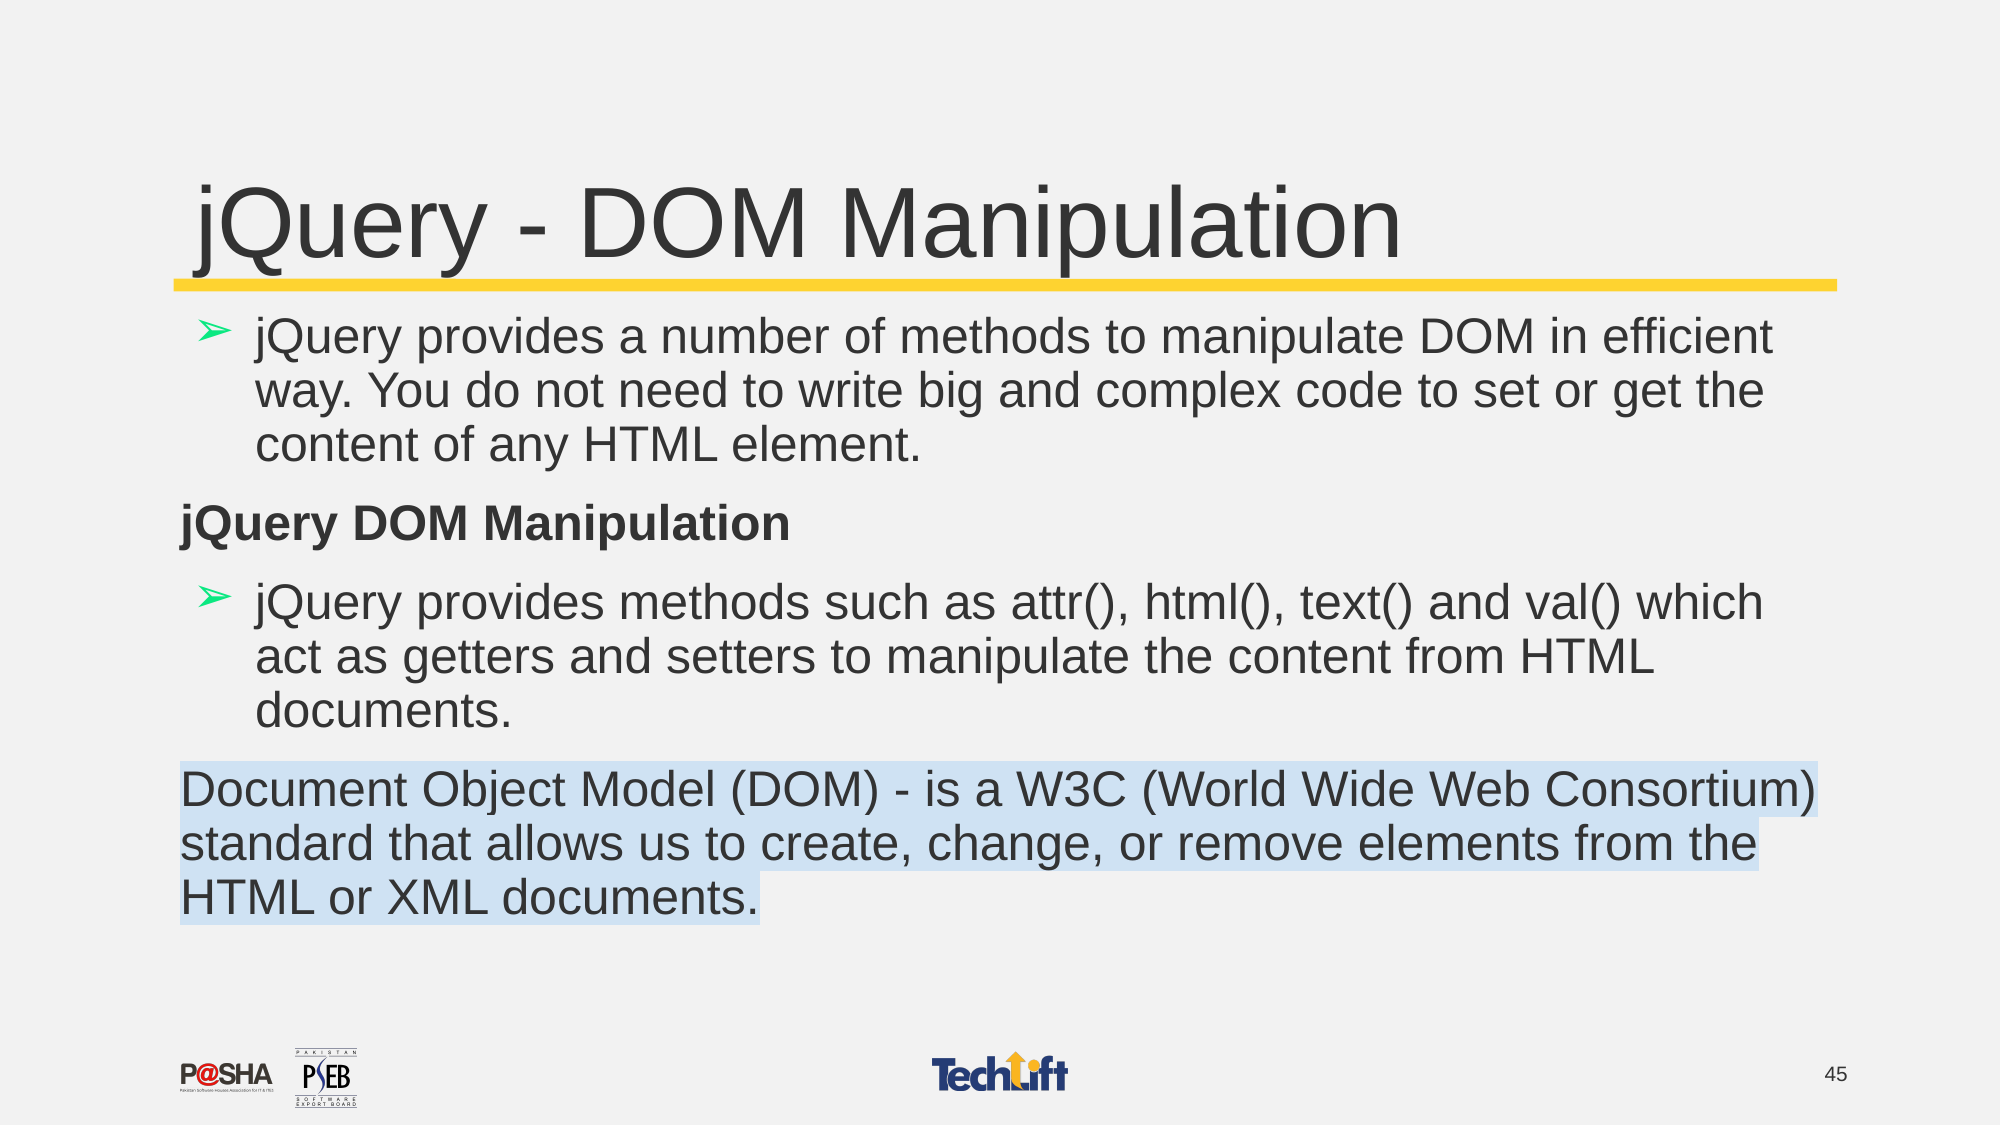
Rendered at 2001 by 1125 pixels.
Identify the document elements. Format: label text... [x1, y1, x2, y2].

title jQuery - DOM Manipulation [180, 47, 1830, 285]
picture [295, 1048, 357, 1108]
picture [180, 1063, 274, 1093]
picture [932, 1051, 1068, 1091]
slide_number 45 [1412, 1042, 1863, 1103]
list jQuery provides a number of methods to manipulate DOM in efficient way. You do not need to write big and complex code to set or get the content of any HTML element. jQuery DOM Manipulation jQuery provides methods such as attr(), html(), text() and val() which act as getters and setters to manipulate the content from HTML documents. Document Object Model (DOM) - is a W3C (World Wide Web Consortium) standard that allows us to create, change, or remove elements from the HTML or XML documents. [180, 302, 1830, 963]
